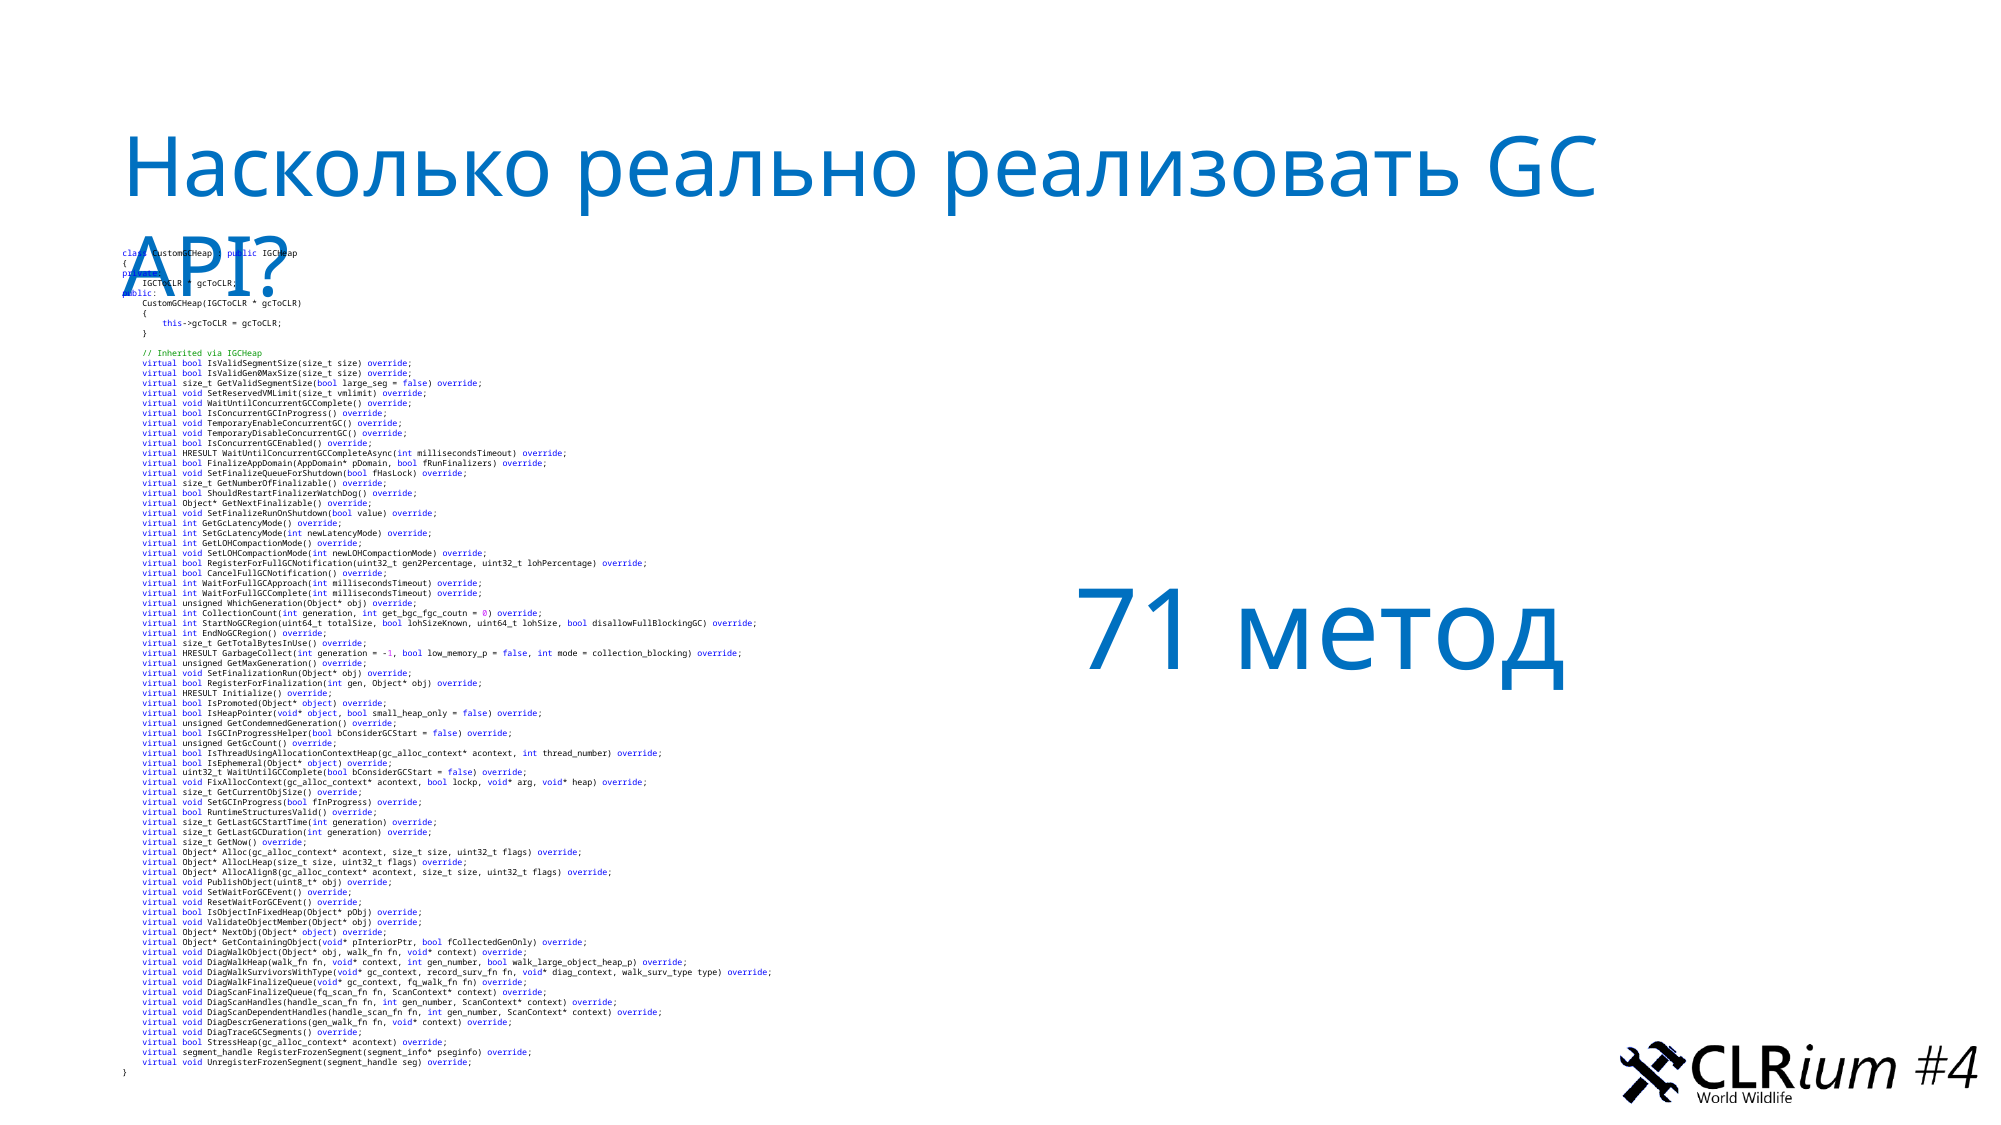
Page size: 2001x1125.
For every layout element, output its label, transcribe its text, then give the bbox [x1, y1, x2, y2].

picture [1616, 1033, 1985, 1111]
text_box class CustomGCHeap : public IGCHeap { private: IGCToCLR * gcToCLR; public: CustomGCHeap(IGCToCLR * gcToCLR) { this->gcToCLR = gcToCLR; } // Inherited via IGCHeap virtual bool IsValidSegmentSize(size_t size) override; virtual bool IsValidGen0MaxSize(size_t size) override; virtual size_t GetValidSegmentSize(bool large_seg = false) override; virtual void SetReservedVMLimit(size_t vmlimit) override; virtual void WaitUntilConcurrentGCComplete() override; virtual bool IsConcurrentGCInProgress() override; virtual void TemporaryEnableConcurrentGC() override; virtual void TemporaryDisableConcurrentGC() override; virtual bool IsConcurrentGCEnabled() override; virtual HRESULT WaitUntilConcurrentGCCompleteAsync(int millisecondsTimeout) override; virtual bool FinalizeAppDomain(AppDomain* pDomain, bool fRunFinalizers) override; virtual void SetFinalizeQueueForShutdown(bool fHasLock) override; virtual size_t GetNumberOfFinalizable() override; virtual bool ShouldRestartFinalizerWatchDog() override; virtual Object* GetNextFinalizable() override; virtual void SetFinalizeRunOnShutdown(bool value) override; virtual int GetGcLatencyMode() override; virtual int SetGcLatencyMode(int newLatencyMode) override; virtual int GetLOHCompactionMode() override; virtual void SetLOHCompactionMode(int newLOHCompactionMode) override; virtual bool RegisterForFullGCNotification(uint32_t gen2Percentage, uint32_t lohPercentage) override; virtual bool CancelFullGCNotification() override; virtual int WaitForFullGCApproach(int millisecondsTimeout) override; virtual int WaitForFullGCComplete(int millisecondsTimeout) override; virtual unsigned WhichGeneration(Object* obj) override; virtual int CollectionCount(int generation, int get_bgc_fgc_coutn = 0) override; virtual int StartNoGCRegion(uint64_t totalSize, bool lohSizeKnown, uint64_t lohSize, bool disallowFullBlockingGC) override; virtual int EndNoGCRegion() override; virtual size_t GetTotalBytesInUse() override; virtual HRESULT GarbageCollect(int generation = -1, bool low_memory_p = false, int mode = collection_blocking) override; virtual unsigned GetMaxGeneration() override; virtual void SetFinalizationRun(Object* obj) override; virtual bool RegisterForFinalization(int gen, Object* obj) override; virtual HRESULT Initialize() override; virtual bool IsPromoted(Object* object) override; virtual bool IsHeapPointer(void* object, bool small_heap_only = false) override; virtual unsigned GetCondemnedGeneration() override; virtual bool IsGCInProgressHelper(bool bConsiderGCStart = false) override; virtual unsigned GetGcCount() override; virtual bool IsThreadUsingAllocationContextHeap(gc_alloc_context* acontext, int thread_number) override; virtual bool IsEphemeral(Object* object) override; virtual uint32_t WaitUntilGCComplete(bool bConsiderGCStart = false) override; virtual void FixAllocContext(gc_alloc_context* acontext, bool lockp, void* arg, void* heap) override; virtual size_t GetCurrentObjSize() override; virtual void SetGCInProgress(bool fInProgress) override; virtual bool RuntimeStructuresValid() override; virtual size_t GetLastGCStartTime(int generation) override; virtual size_t GetLastGCDuration(int generation) override; virtual size_t GetNow() override; virtual Object* Alloc(gc_alloc_context* acontext, size_t size, uint32_t flags) override; virtual Object* AllocLHeap(size_t size, uint32_t flags) override; virtual Object* AllocAlign8(gc_alloc_context* acontext, size_t size, uint32_t flags) override; virtual void PublishObject(uint8_t* obj) override; virtual void SetWaitForGCEvent() override; virtual void ResetWaitForGCEvent() override; virtual bool IsObjectInFixedHeap(Object* pObj) override; virtual void ValidateObjectMember(Object* obj) override; virtual Object* NextObj(Object* object) override; virtual Object* GetContainingObject(void* pInteriorPtr, bool fCollectedGenOnly) override; virtual void DiagWalkObject(Object* obj, walk_fn fn, void* context) override; virtual void DiagWalkHeap(walk_fn fn, void* context, int gen_number, bool walk_large_object_heap_p) override; virtual void DiagWalkSurvivorsWithType(void* gc_context, record_surv_fn fn, void* diag_context, walk_surv_type type) override; virtual void DiagWalkFinalizeQueue(void* gc_context, fq_walk_fn fn) override; virtual void DiagScanFinalizeQueue(fq_scan_fn fn, ScanContext* context) override; virtual void DiagScanHandles(handle_scan_fn fn, int gen_number, ScanContext* context) override; virtual void DiagScanDependentHandles(handle_scan_fn fn, int gen_number, ScanContext* context) override; virtual void DiagDescrGenerations(gen_walk_fn fn, void* context) override; virtual void DiagTraceGCSegments() override; virtual bool StressHeap(gc_alloc_context* acontext) override; virtual segment_handle RegisterFrozenSegment(segment_info* pseginfo) override; virtual void UnregisterFrozenSegment(segment_handle seg) override; } [107, 241, 1876, 1085]
text_box 71 метод [733, 549, 1907, 700]
text_box Насколько реально реализовать GC API? [107, 106, 1667, 241]
